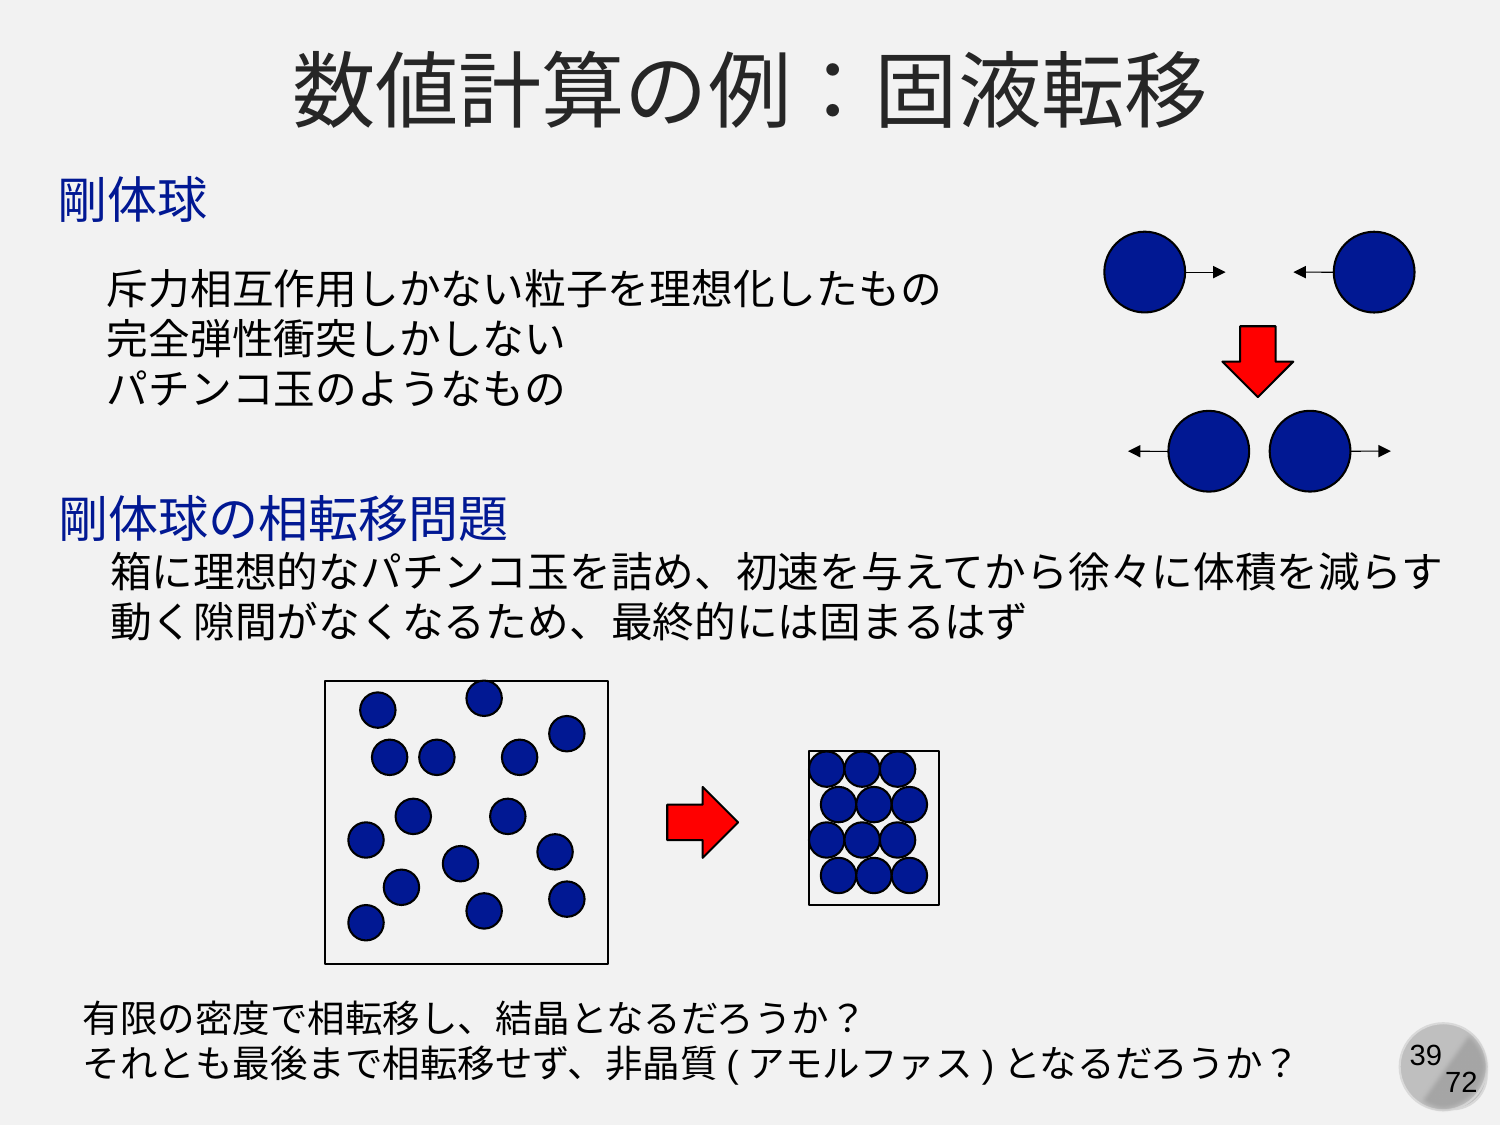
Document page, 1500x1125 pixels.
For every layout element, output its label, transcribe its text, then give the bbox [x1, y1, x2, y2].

text_box [855, 856, 891, 895]
text_box 箱に理想的なパチンコ玉を詰め、初速を与えてから徐々に体積を減らす 動く隙間がなくなるため、最終的には固まるはず [95, 538, 1459, 654]
text_box [807, 750, 844, 788]
text_box 斥力相互作用しかない粒子を理想化したもの 完全弾性衝突しかしない パチンコ玉のようなもの [92, 255, 957, 421]
text_box [418, 738, 456, 777]
text_box [890, 856, 929, 895]
text_box [548, 714, 586, 753]
text_box [1221, 325, 1295, 398]
text_box [347, 903, 385, 942]
text_box [808, 750, 940, 906]
text_box [347, 821, 385, 859]
text_box [819, 856, 856, 895]
list 数値計算の例：固液転移 [0, 31, 1500, 155]
text_box [441, 844, 480, 883]
text_box [807, 821, 844, 859]
text_box [548, 880, 586, 918]
text_box [843, 750, 880, 788]
text_box [890, 785, 929, 824]
text_box [489, 797, 527, 836]
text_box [1293, 231, 1415, 313]
text_box [370, 738, 409, 777]
text_box [666, 786, 739, 859]
text_box 有限の密度で相転移し、結晶となるだろうか？ それとも最後まで相転移せず、非晶質(アモルファス)となるだろうか？ [67, 987, 1315, 1093]
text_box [1127, 410, 1250, 492]
text_box 剛体球 [42, 160, 222, 236]
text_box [1104, 231, 1226, 313]
text_box 剛体球の相転移問題 [43, 479, 524, 555]
text_box [843, 821, 880, 859]
text_box [855, 785, 892, 824]
text_box [324, 680, 609, 965]
text_box [465, 892, 503, 930]
text_box [878, 750, 917, 788]
text_box [465, 679, 503, 718]
text_box [819, 785, 856, 824]
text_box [1269, 410, 1391, 492]
text_box [878, 821, 917, 859]
